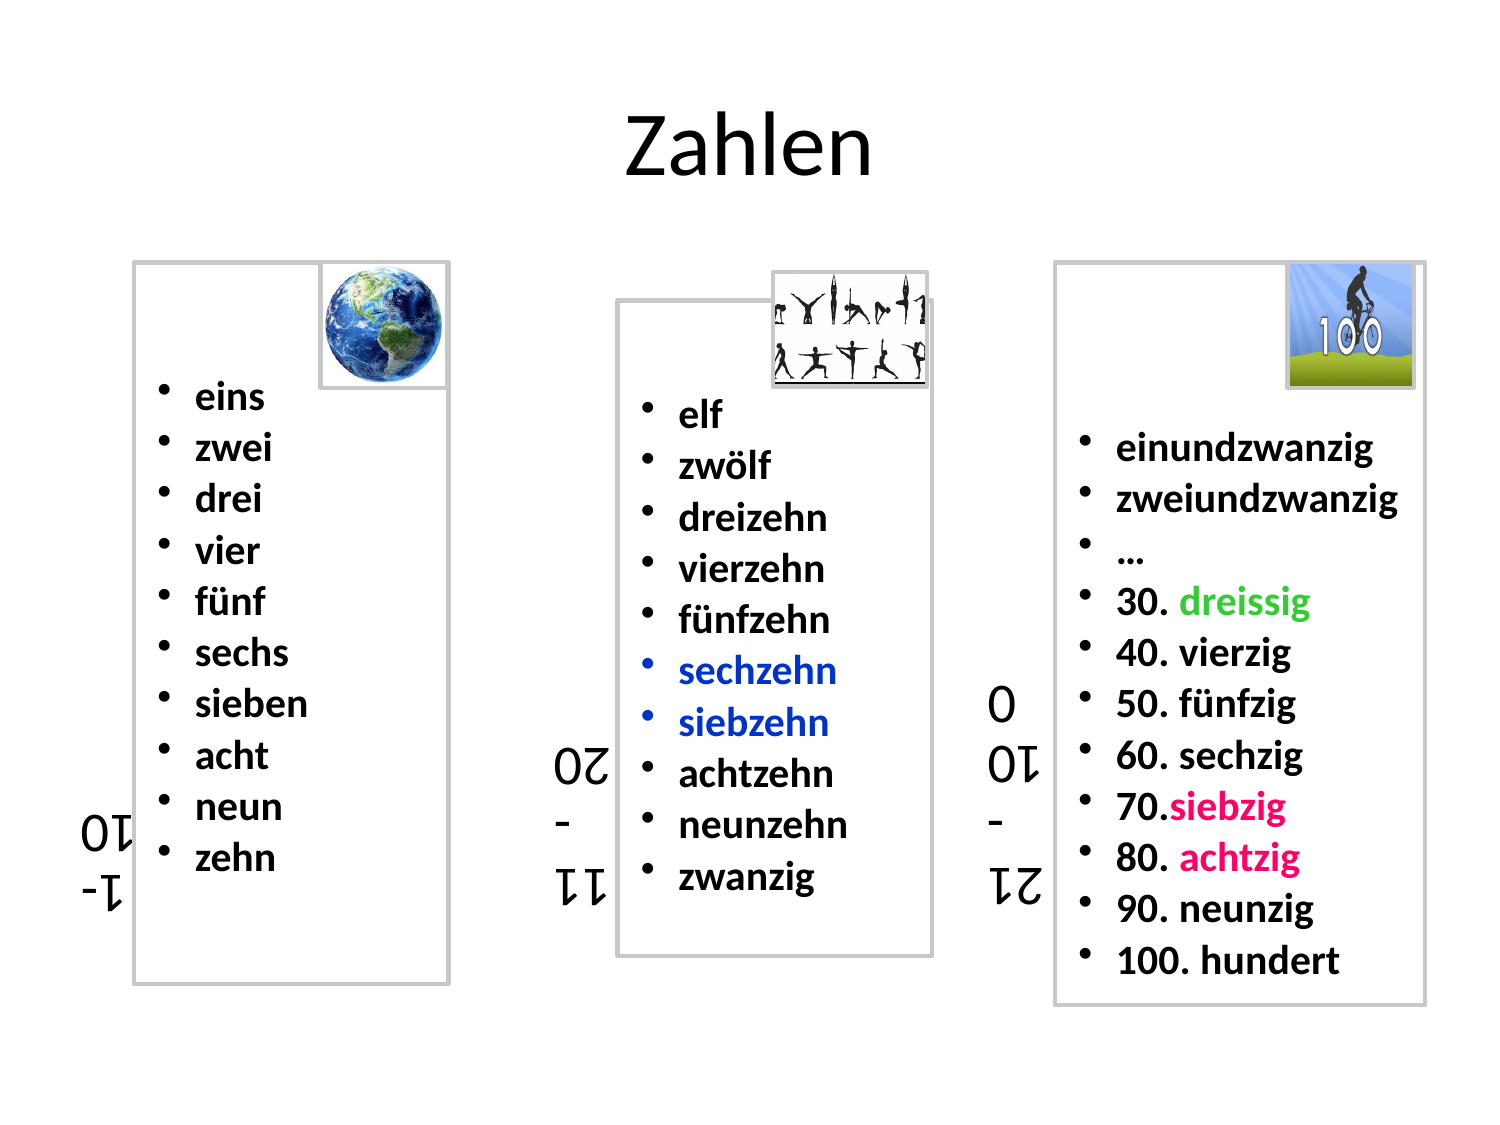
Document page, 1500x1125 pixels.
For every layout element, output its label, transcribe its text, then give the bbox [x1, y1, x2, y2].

title Zahlen [75, 45, 1425, 233]
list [74, 262, 1426, 1006]
